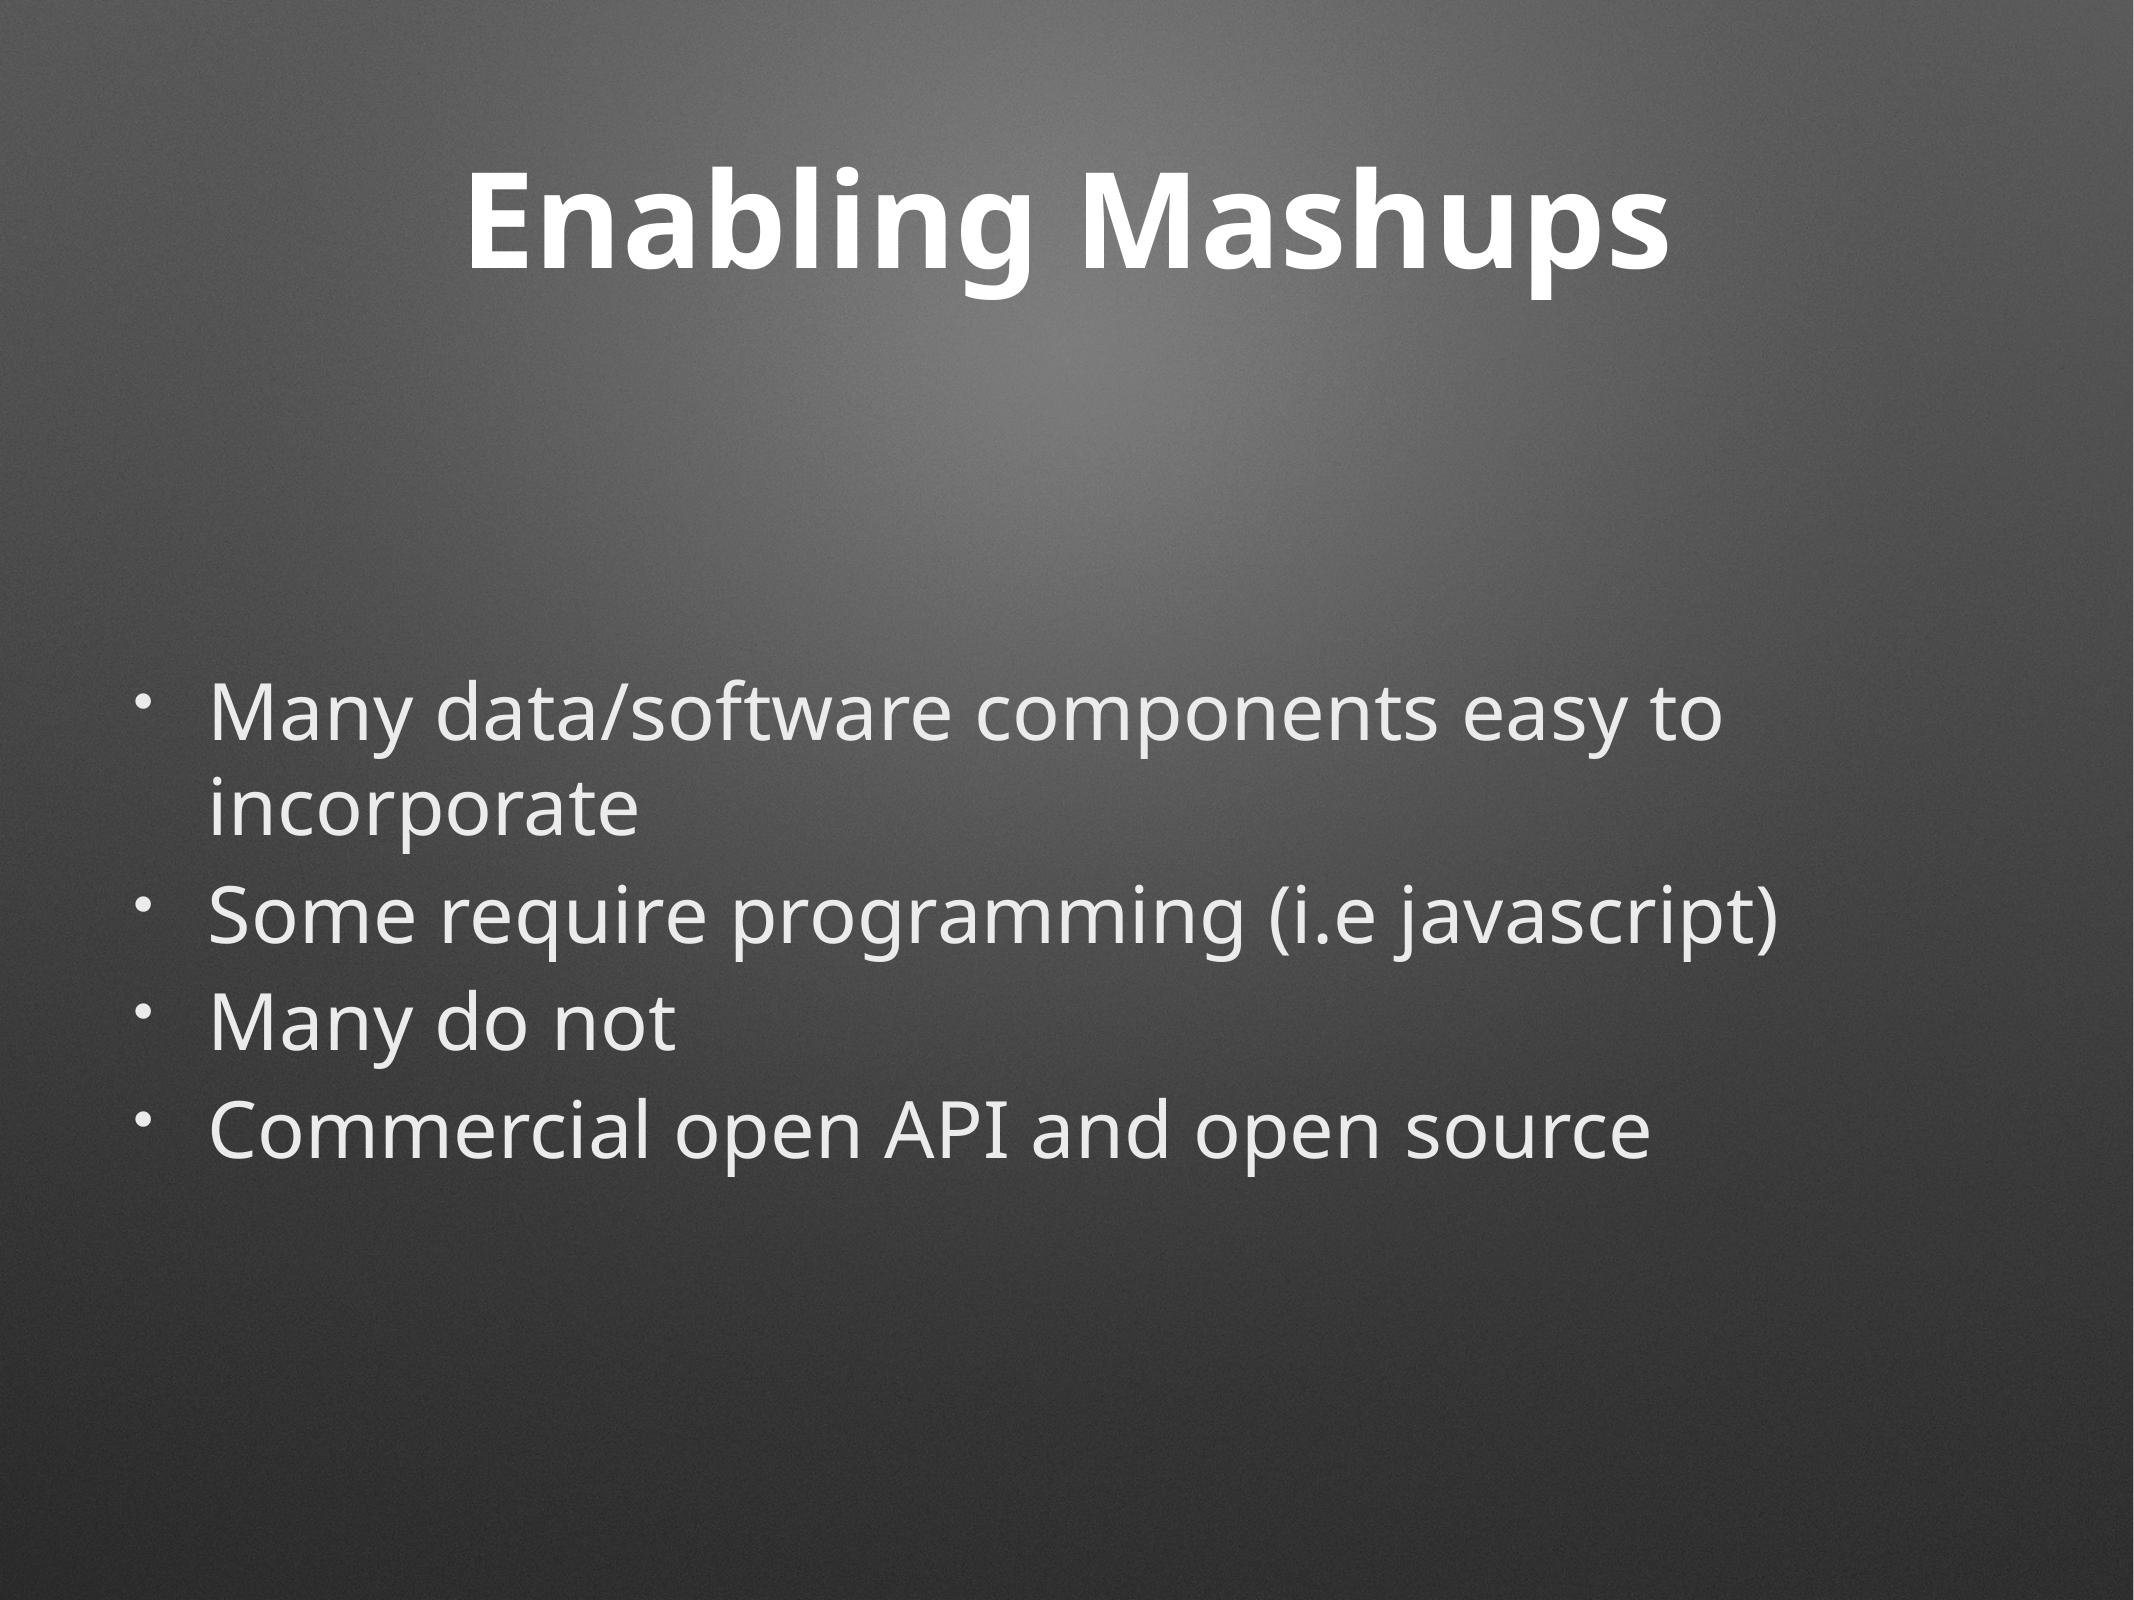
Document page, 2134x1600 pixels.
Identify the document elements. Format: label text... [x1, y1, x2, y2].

picture [0, 0, 2134, 1600]
list Many data/software components easy to incorporate Some require programming (i.e javascript) Many do not Commercial open API and open source [124, 395, 2009, 1441]
title Enabling Mashups [124, 39, 2009, 393]
